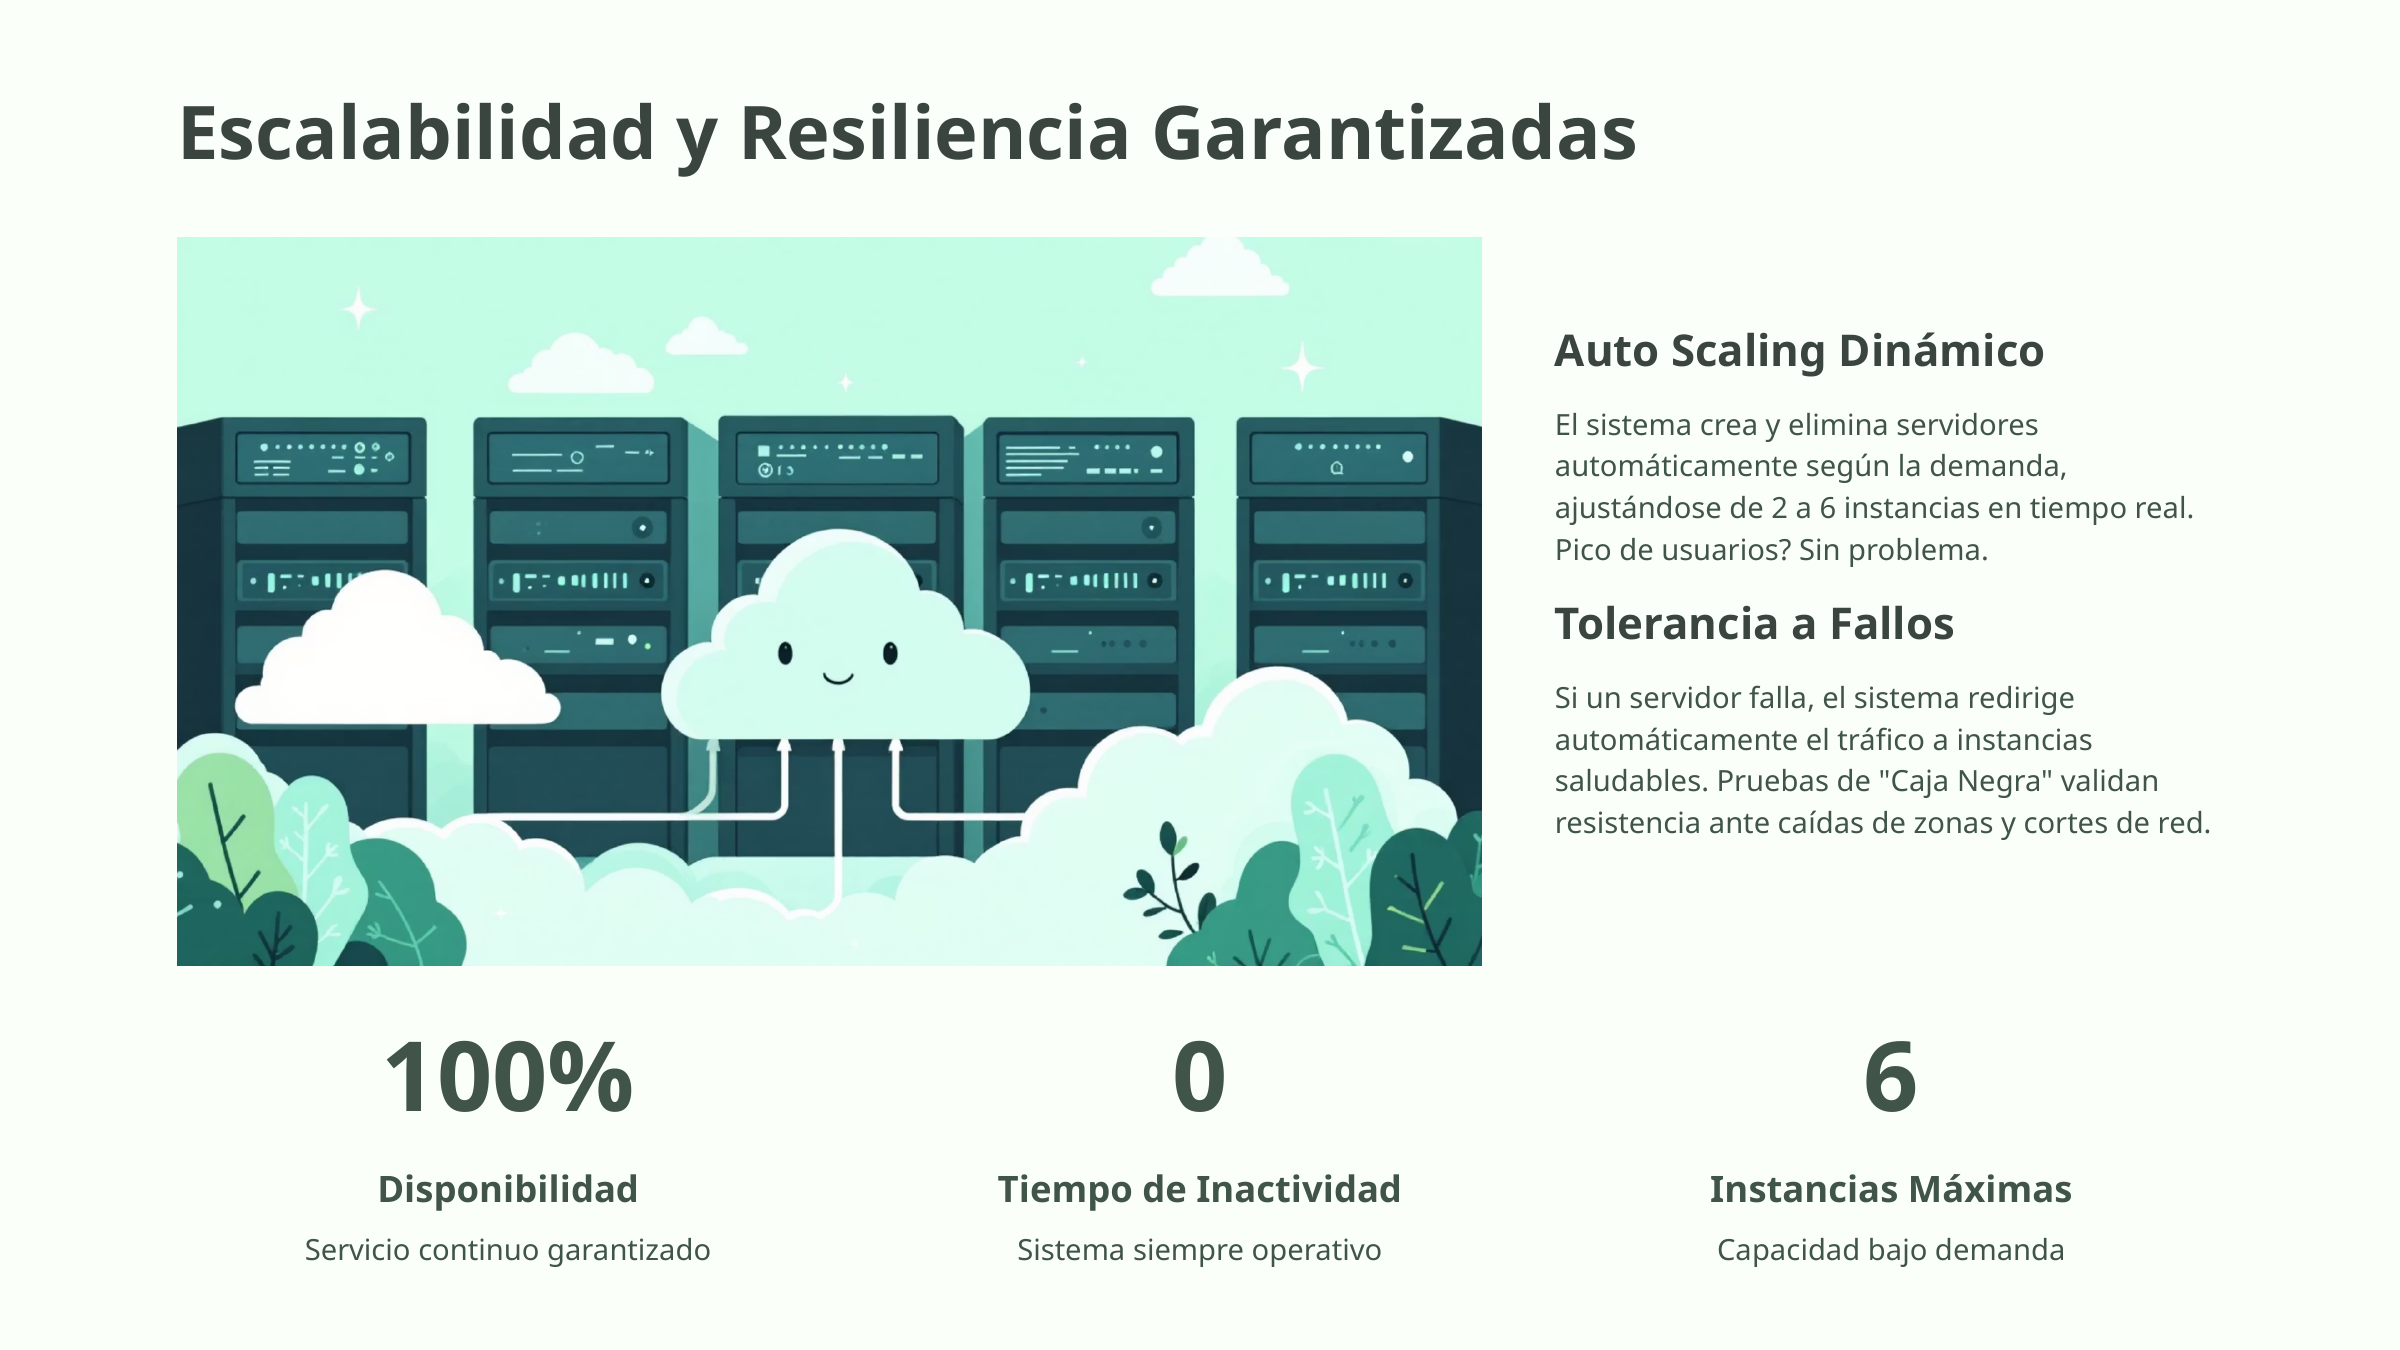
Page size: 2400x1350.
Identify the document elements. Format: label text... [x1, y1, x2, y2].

text_box Auto Scaling Dinámico [1554, 320, 2069, 376]
picture [177, 237, 1482, 966]
text_box Capacidad bajo demanda [1560, 1224, 2223, 1267]
text_box 6 [1560, 1033, 2223, 1132]
text_box 100% [177, 1033, 840, 1132]
text_box Servicio continuo garantizado [177, 1224, 840, 1267]
text_box Sistema siempre operativo [868, 1224, 1531, 1267]
text_box Si un servidor falla, el sistema redirige automáticamente el tráfico a instancias saludables. Pruebas de "Caja Negra" validan resistencia ante caídas de zonas y cortes de red. [1554, 672, 2224, 886]
text_box Instancias Máximas [1704, 1163, 2079, 1210]
text_box El sistema crea y elimina servidores automáticamente según la demanda, ajustándose de 2 a 6 instancias en tiempo real. Pico de usuarios? Sin problema. [1554, 399, 2224, 570]
text_box Tiempo de Inactividad [990, 1163, 1410, 1210]
text_box Disponibilidad [323, 1163, 694, 1210]
text_box Tolerancia a Fallos [1555, 593, 2000, 649]
text_box 0 [868, 1033, 1531, 1132]
text_box Escalabilidad y Resiliencia Garantizadas [177, 83, 1691, 176]
